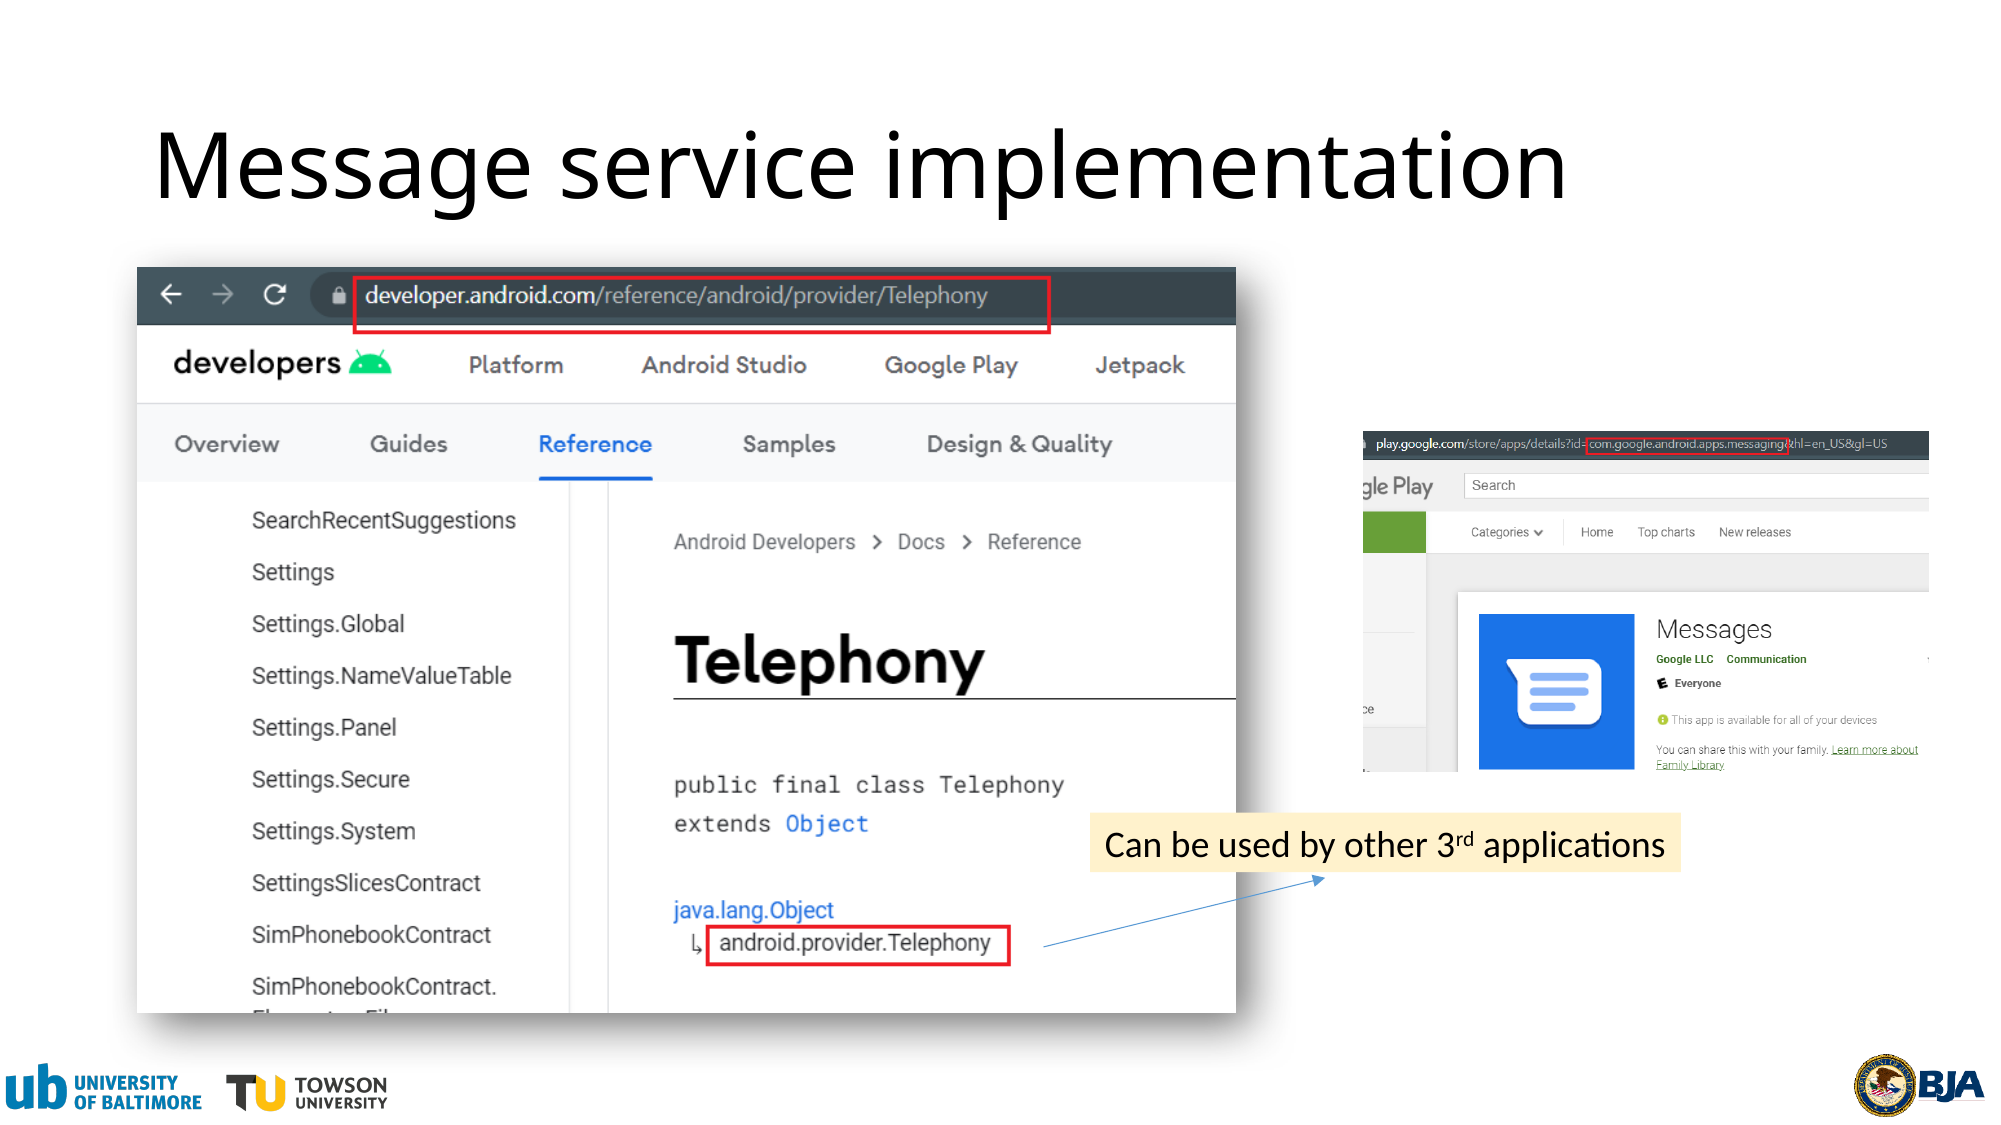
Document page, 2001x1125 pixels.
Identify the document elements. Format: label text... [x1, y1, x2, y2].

text_box Can be used by other 3rd applications [1236, 812, 1681, 873]
picture [137, 267, 1236, 1013]
picture [1854, 1054, 1986, 1117]
picture [1363, 431, 1929, 772]
title Message service implementation [137, 59, 1863, 278]
picture [0, 1031, 407, 1125]
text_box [1043, 877, 1326, 947]
